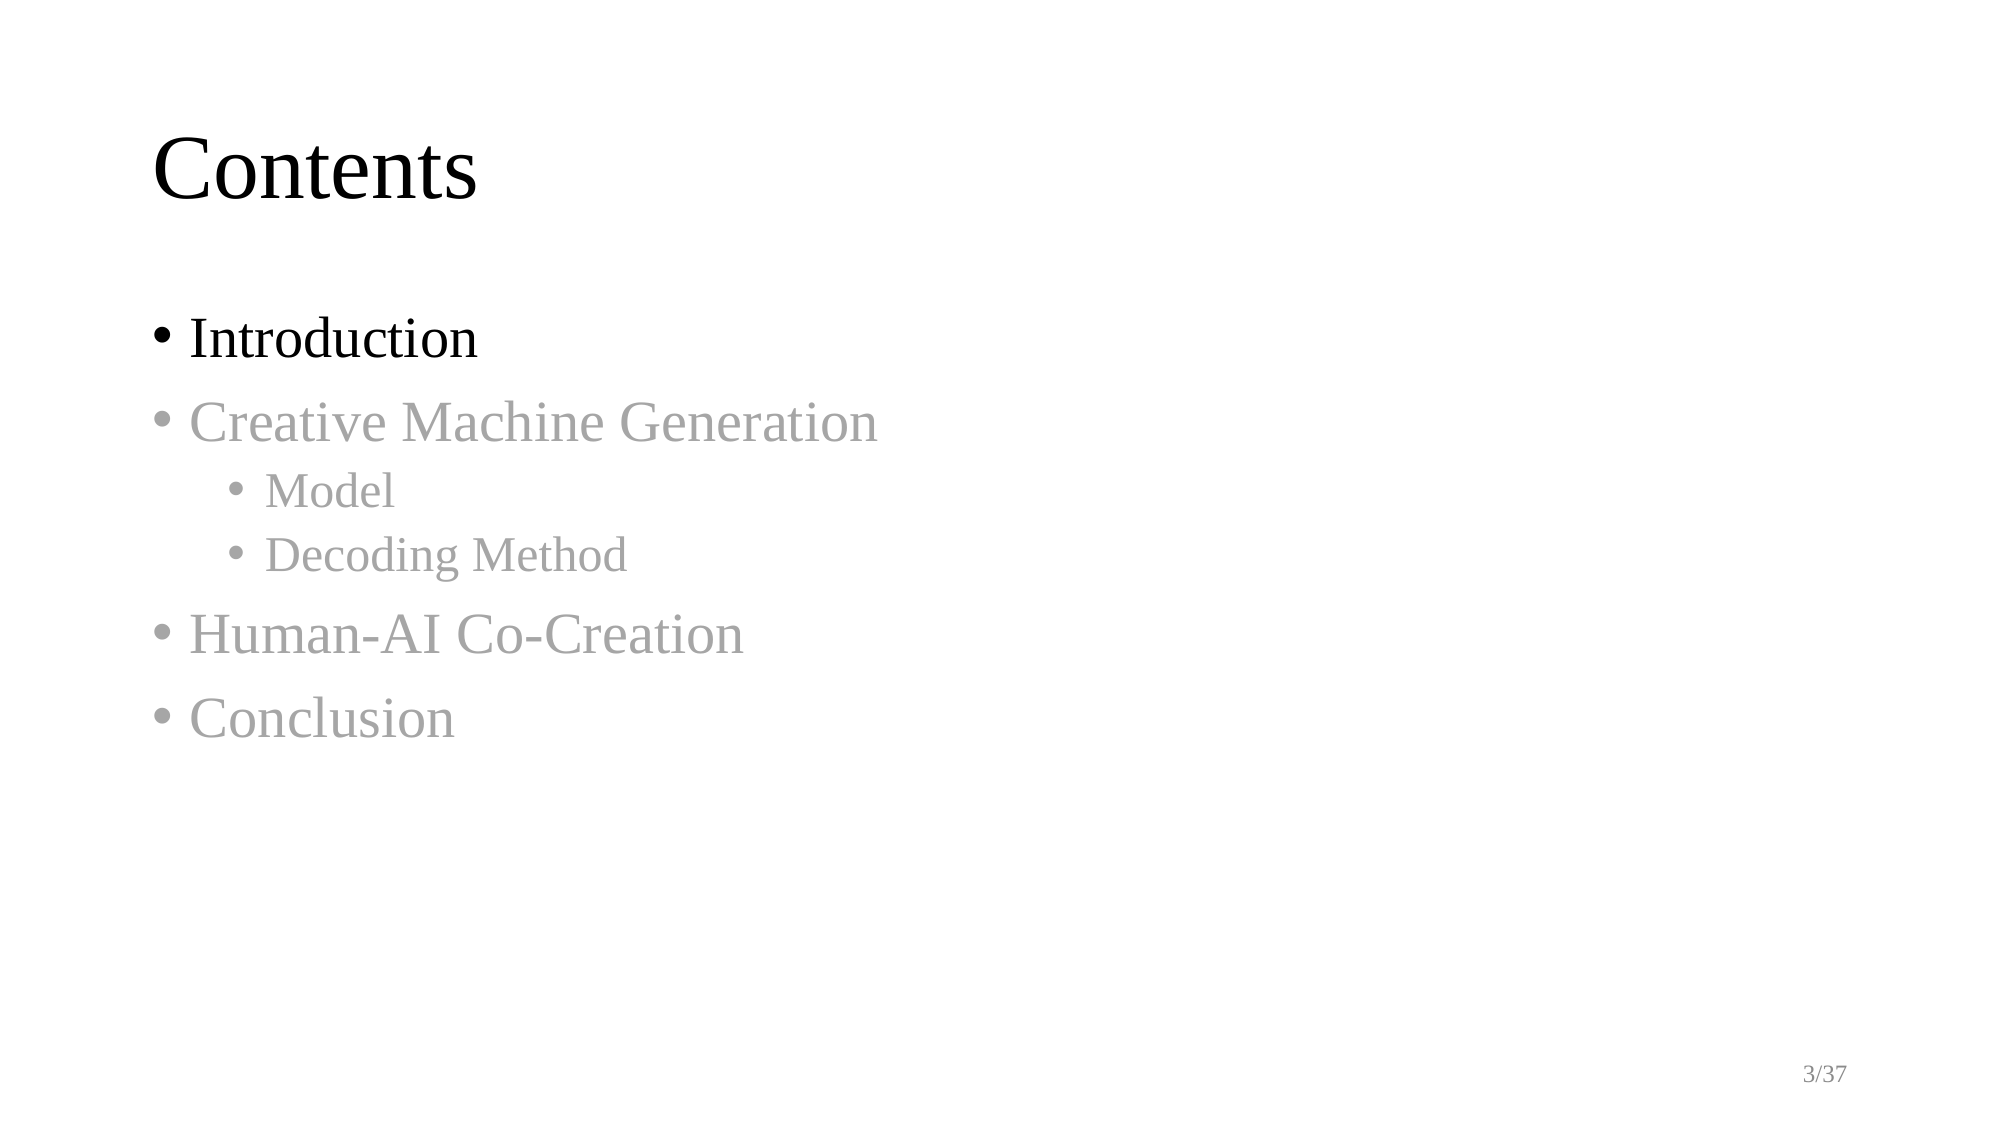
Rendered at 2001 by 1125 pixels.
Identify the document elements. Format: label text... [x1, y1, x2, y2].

slide_number 3/37 [1412, 1042, 1863, 1103]
title Contents [137, 59, 1863, 278]
list Introduction Creative Machine Generation Model Decoding Method Human-AI Co-Creation Conclusion [137, 299, 1863, 1014]
